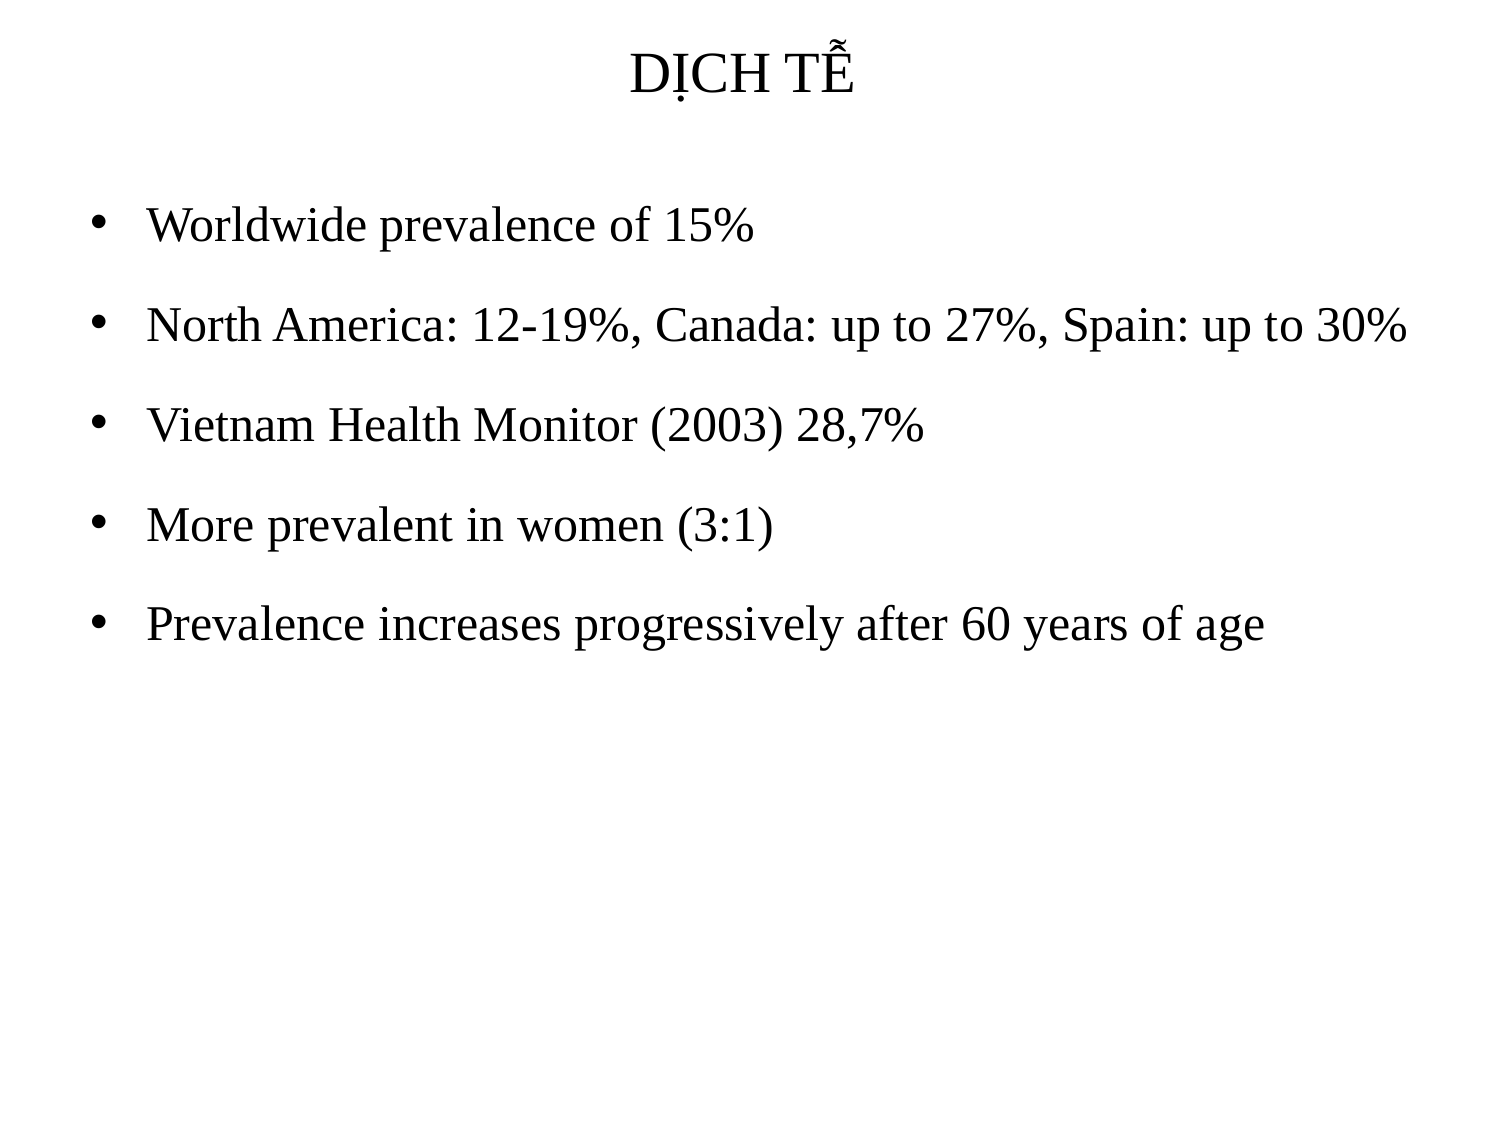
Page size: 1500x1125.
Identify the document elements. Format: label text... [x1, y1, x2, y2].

list Worldwide prevalence of 15% North America: 12-19%, Canada: up to 27%, Spain: up to 30% Vietnam Health Monitor (2003) 28,7% More prevalent in women (3:1) Prevalence increases progressively after 60 years of age [75, 153, 1425, 1005]
title DỊCH TỄ [75, 21, 1425, 117]
